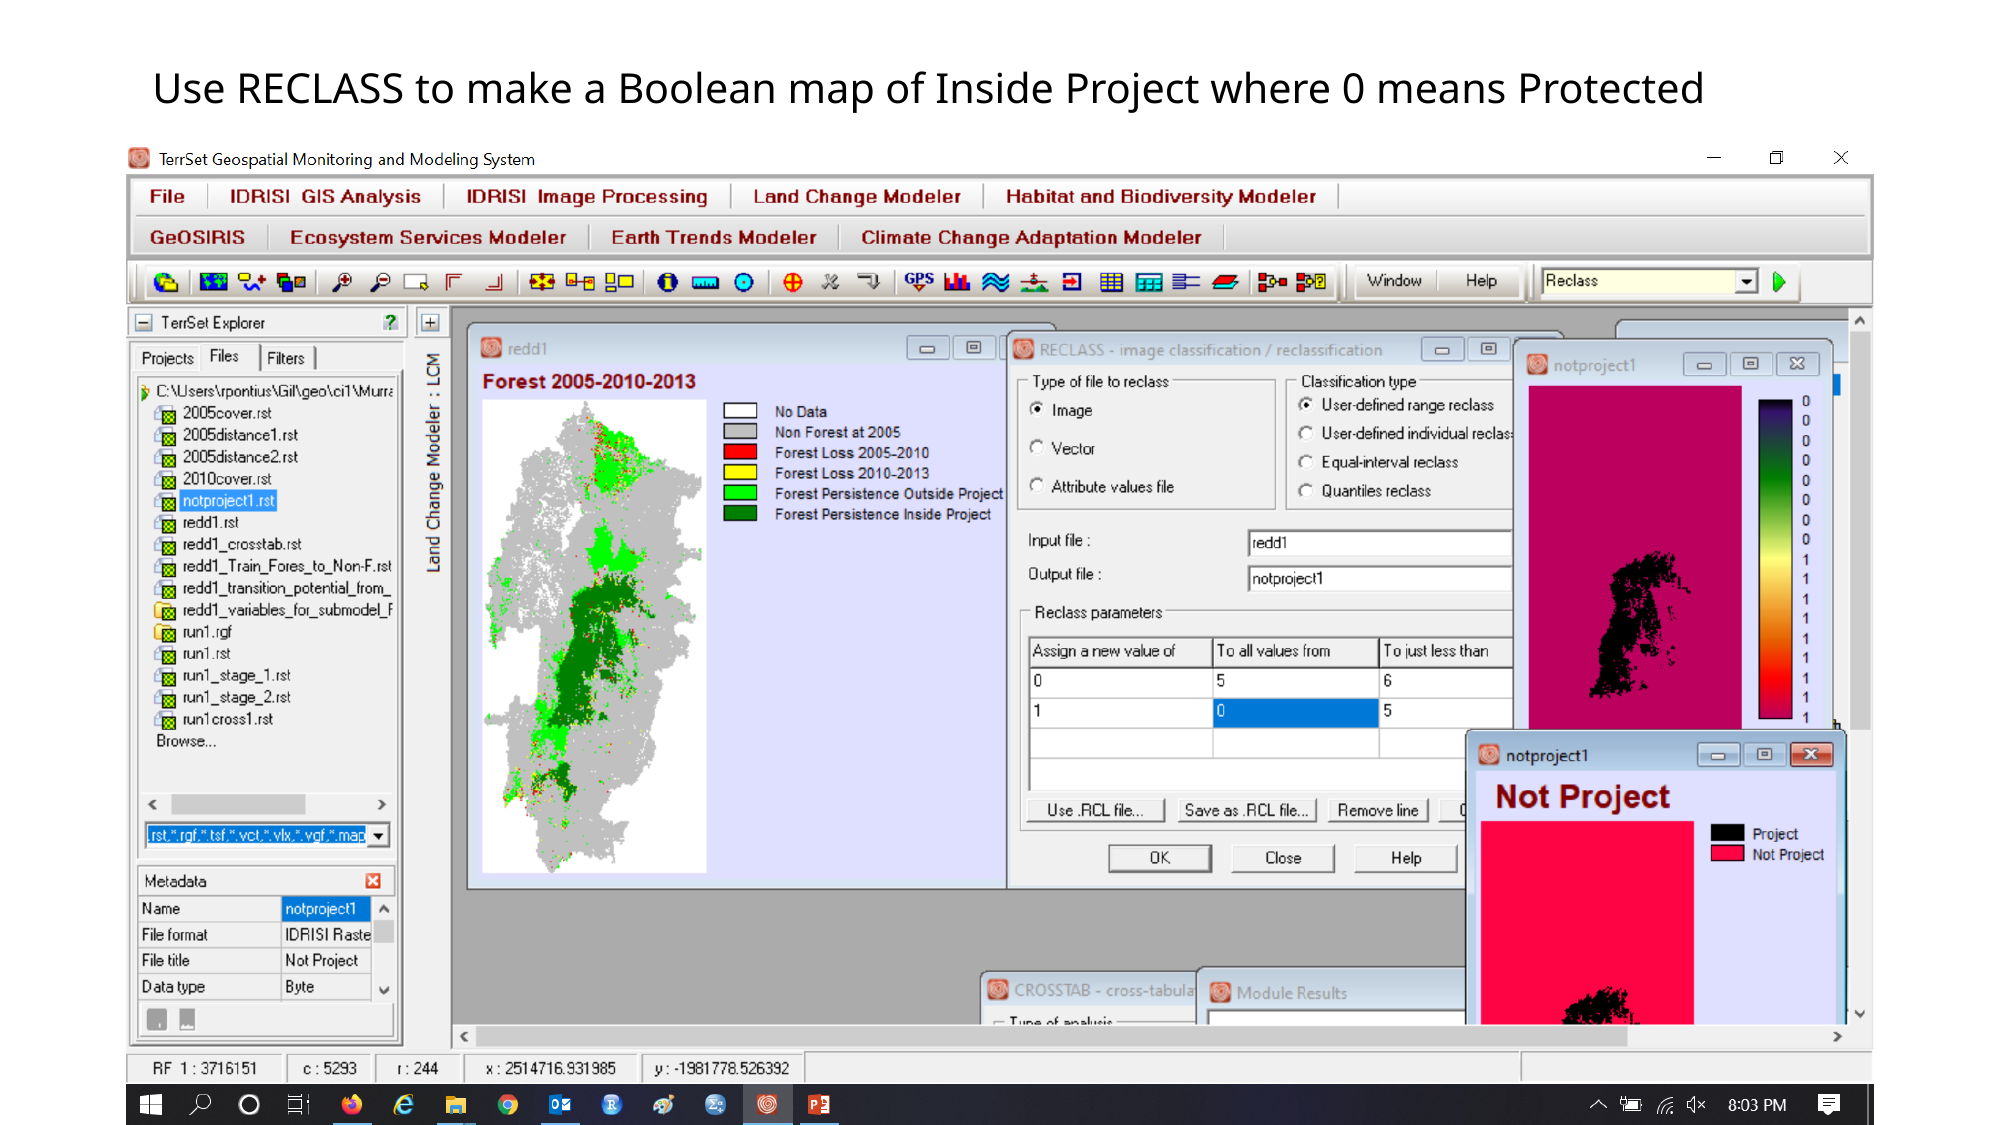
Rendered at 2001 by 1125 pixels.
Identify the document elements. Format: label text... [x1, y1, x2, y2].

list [126, 142, 1874, 1125]
title Use RECLASS to make a Boolean map of Inside Project where 0 means Protected [137, 59, 1984, 120]
